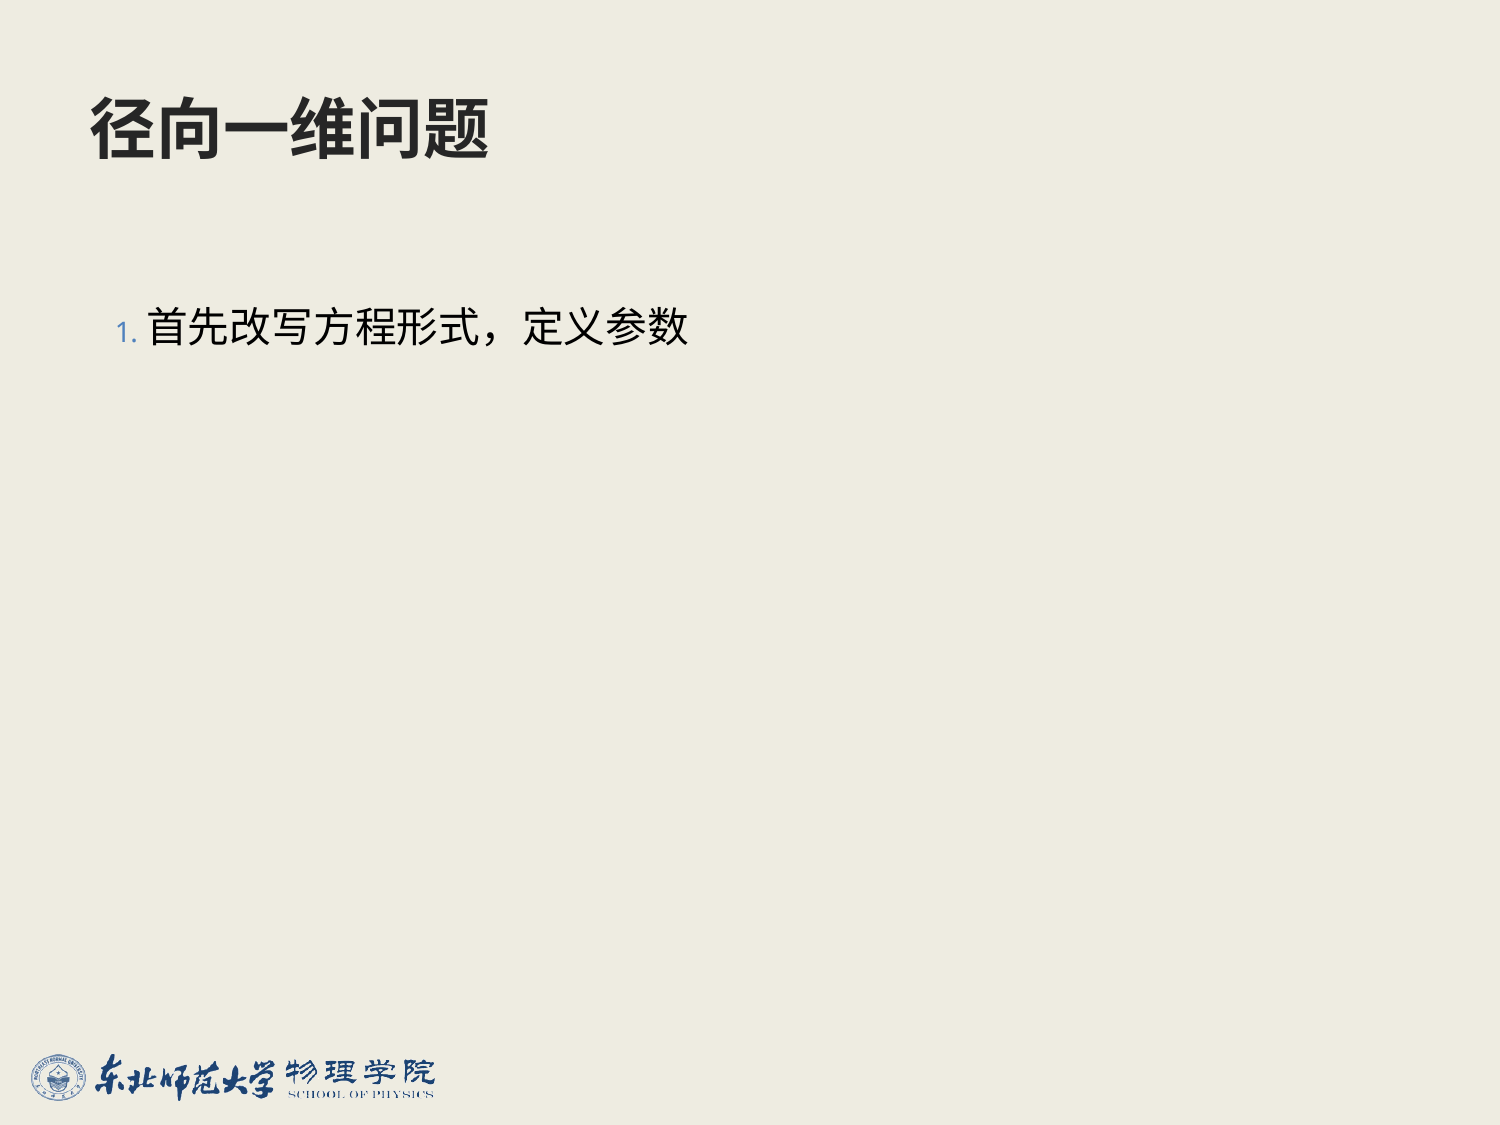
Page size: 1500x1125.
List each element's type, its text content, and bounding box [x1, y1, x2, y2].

picture [20, 1054, 440, 1101]
title 径向一维问题 [75, 45, 1425, 209]
